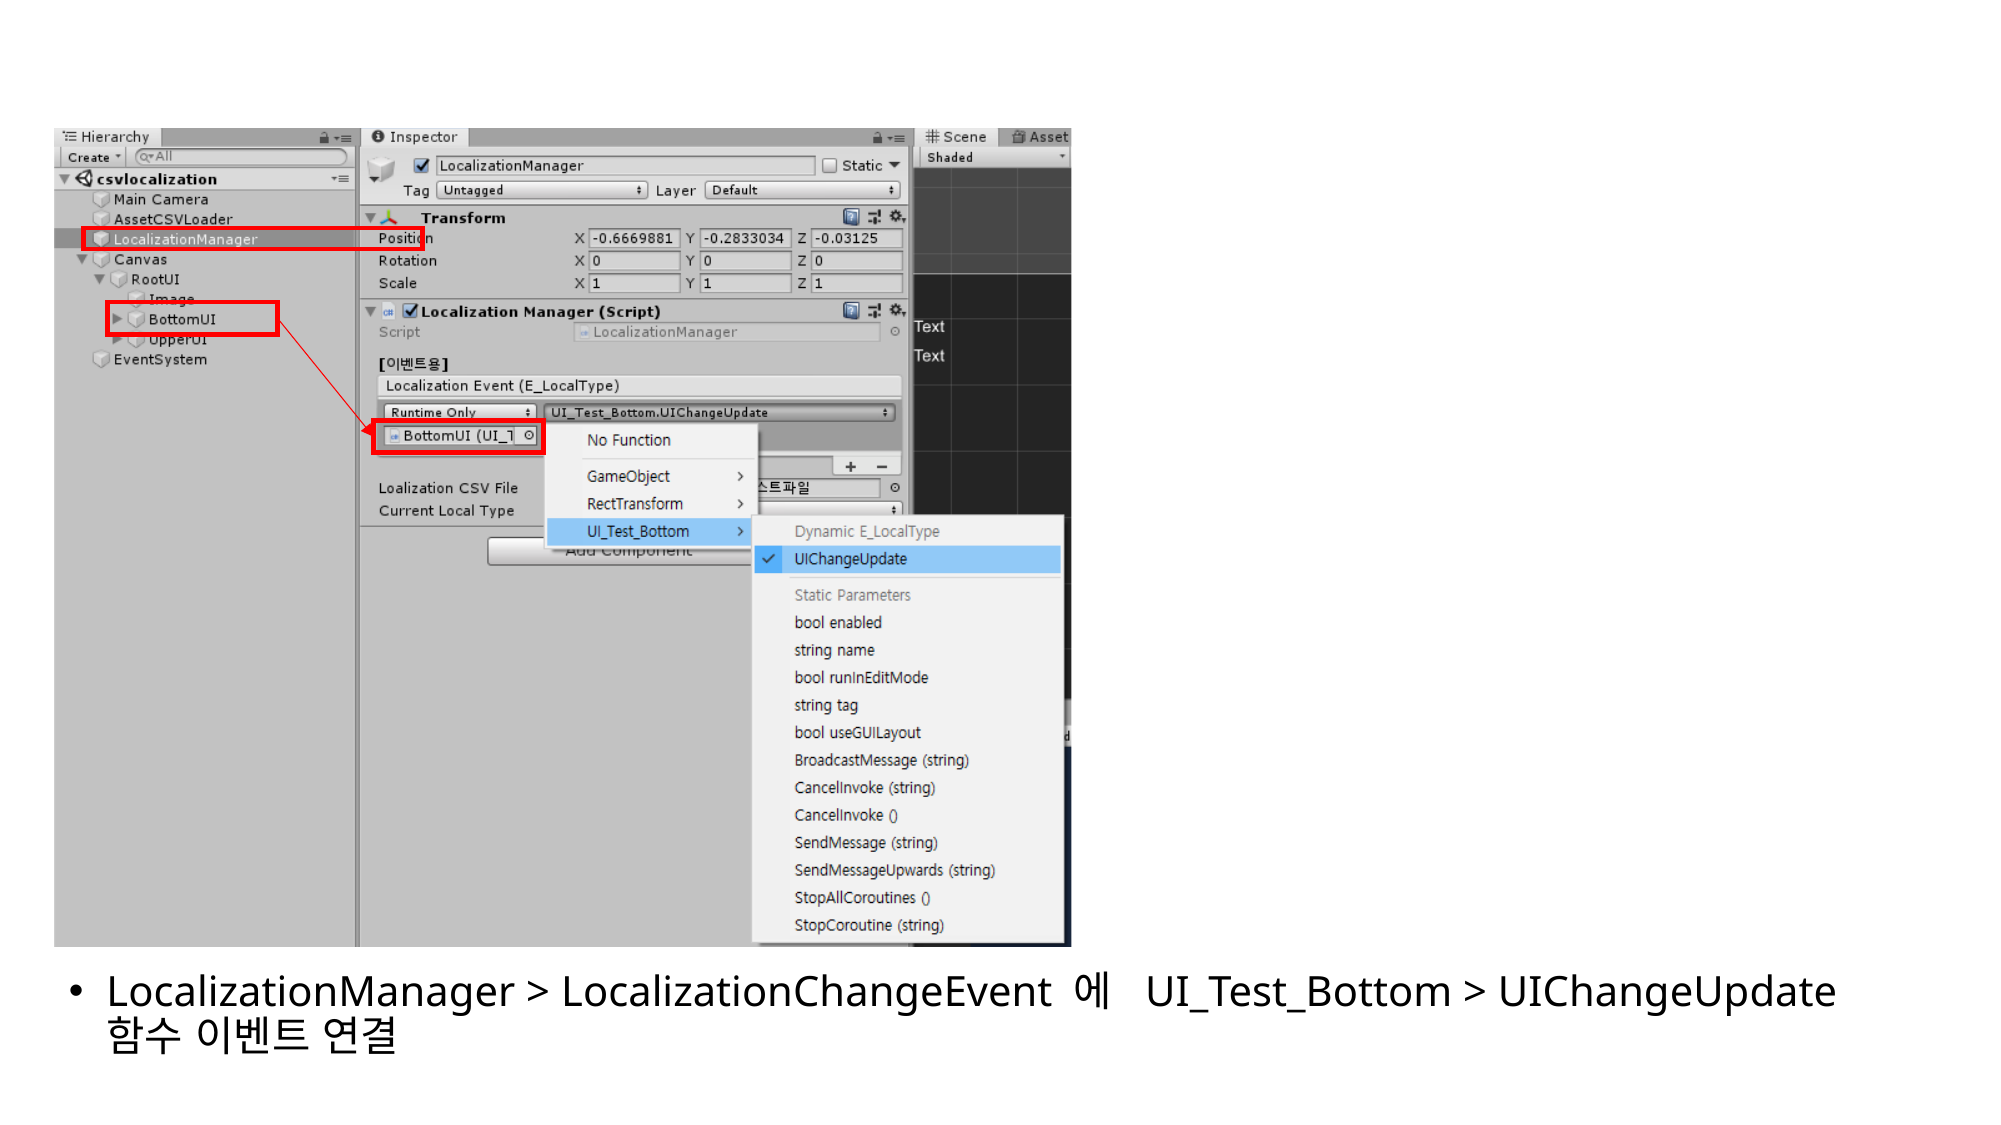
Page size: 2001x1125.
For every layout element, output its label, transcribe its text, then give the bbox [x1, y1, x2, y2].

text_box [277, 318, 374, 437]
list LocalizationManager > LocalizationChangeEvent 에 UI_Test_Bottom > UIChangeUpdate 함수 이벤트 연결 [54, 962, 1946, 1094]
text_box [54, 127, 1072, 947]
